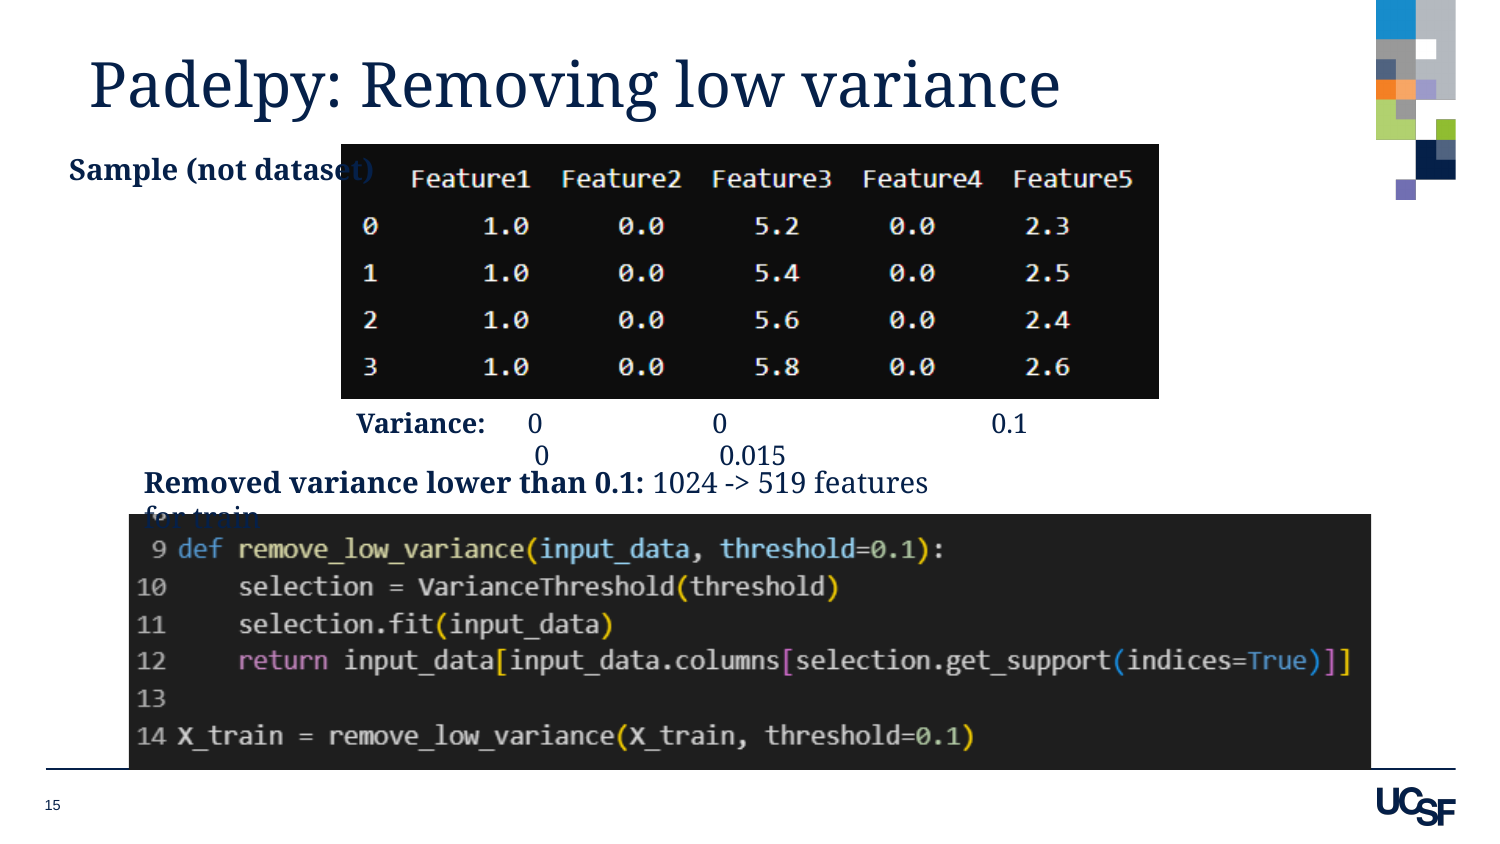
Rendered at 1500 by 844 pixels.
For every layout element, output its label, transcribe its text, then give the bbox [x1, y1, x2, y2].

picture [1376, 0, 1456, 200]
picture [128, 514, 1372, 770]
picture [1377, 787, 1456, 826]
title Padelpy: Removing low variance [74, 52, 1347, 128]
picture [341, 143, 1159, 400]
list Removed variance lower than 0.1: 1024 -> 519 features for train [128, 456, 947, 500]
list Variance: 0 0 0.1 0 0.015 [341, 407, 1159, 442]
list Sample (not dataset) [54, 144, 339, 188]
slide_number ‹#› [44, 793, 85, 814]
